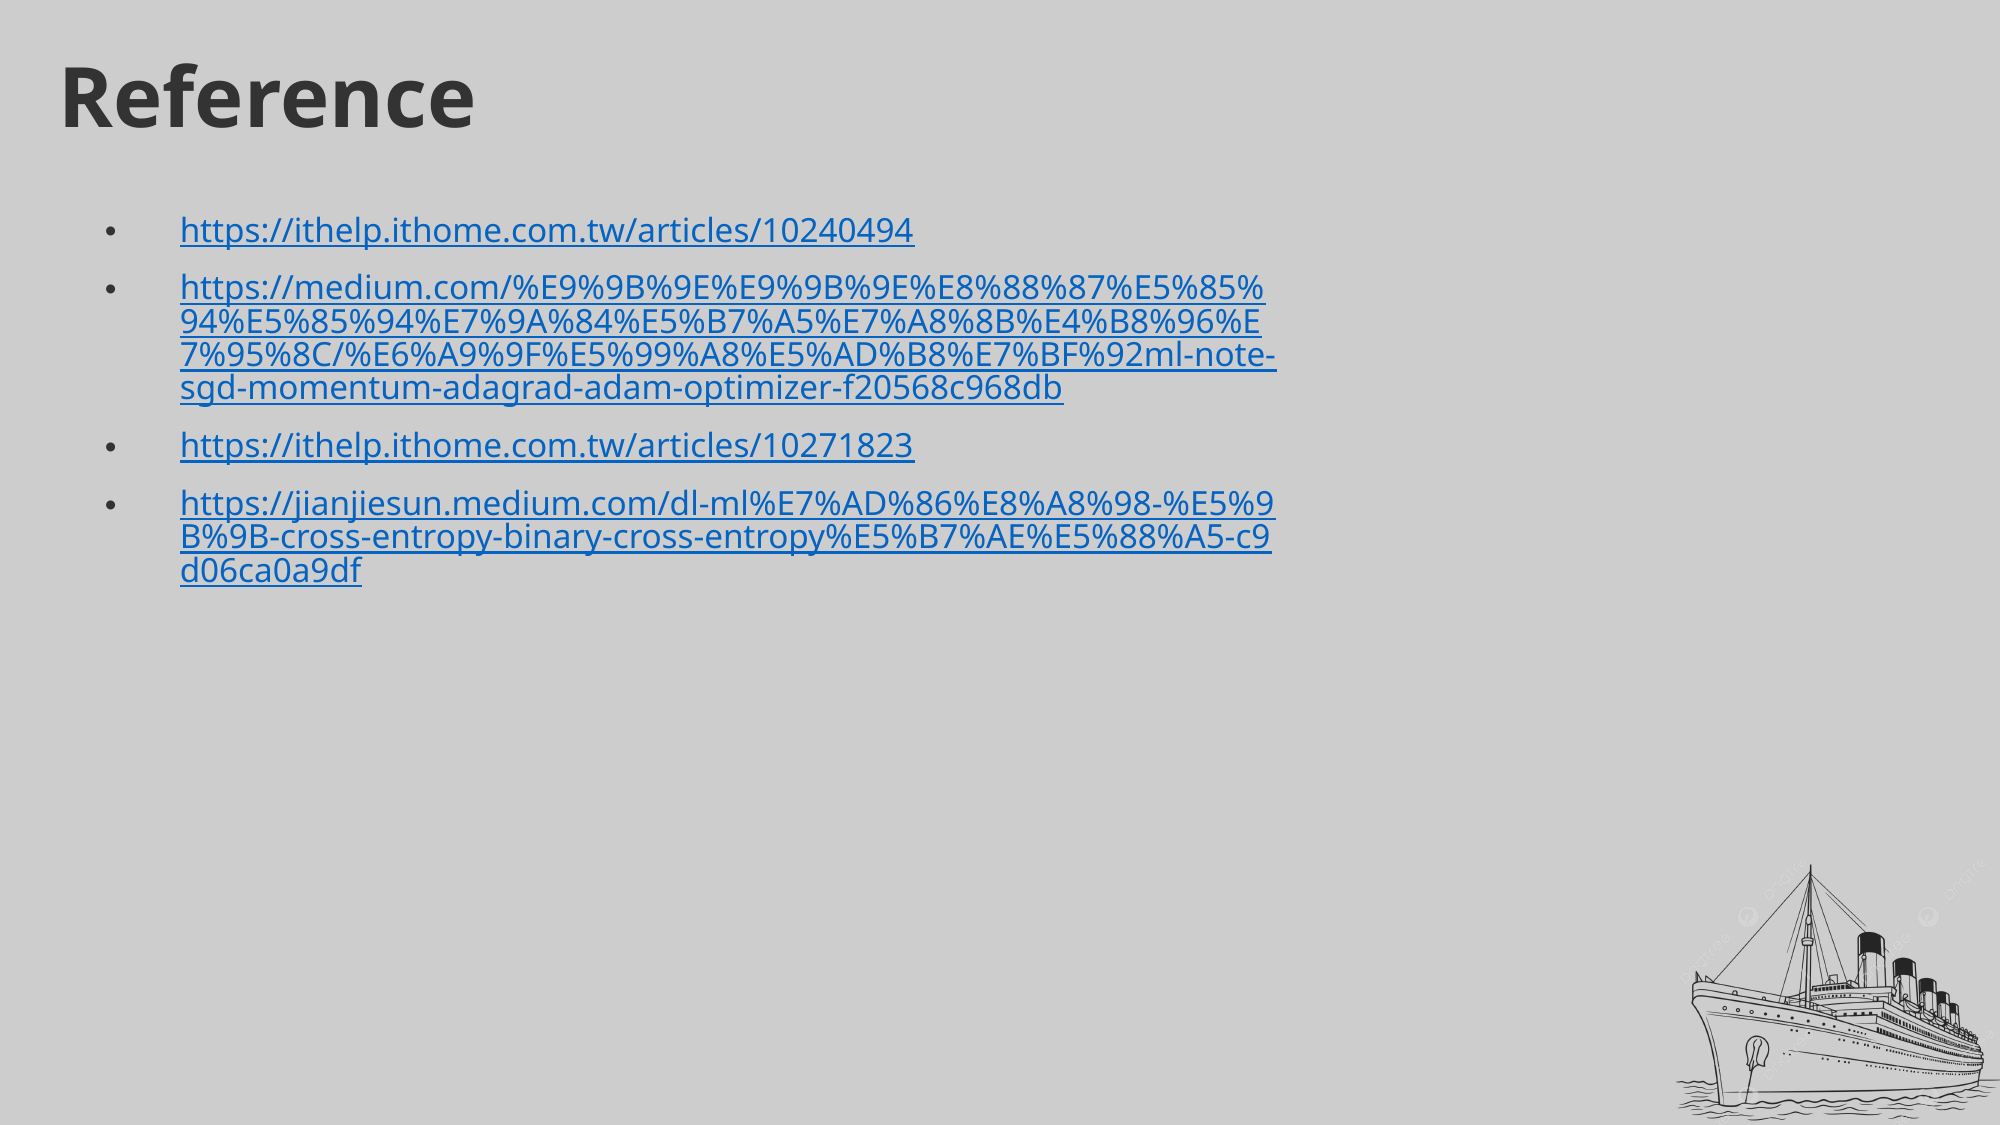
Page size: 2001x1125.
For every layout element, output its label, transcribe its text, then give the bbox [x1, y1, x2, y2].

picture [1675, 861, 2000, 1125]
text_box https://ithelp.ithome.com.tw/articles/10240494 https://medium.com/%E9%9B%9E%E9%9B%9E%E8%88%87%E5%85%94%E5%85%94%E7%9A%84%E5%B7%A5%E7%A8%8B%E4%B8%96%E7%95%8C/%E6%A9%9F%E5%99%A8%E5%AD%B8%E7%BF%92ml-note-sgd-momentum-adagrad-adam-optimizer-f20568c968db https://ithelp.ithome.com.tw/articles/10271823 https://jianjiesun.medium.com/dl-ml%E7%AD%86%E8%A8%98-%E5%9B%9B-cross-entropy-binary-cross-entropy%E5%B7%AE%E5%88%A5-c9d06ca0a9df [90, 201, 1295, 550]
title Reference [43, 32, 1000, 154]
